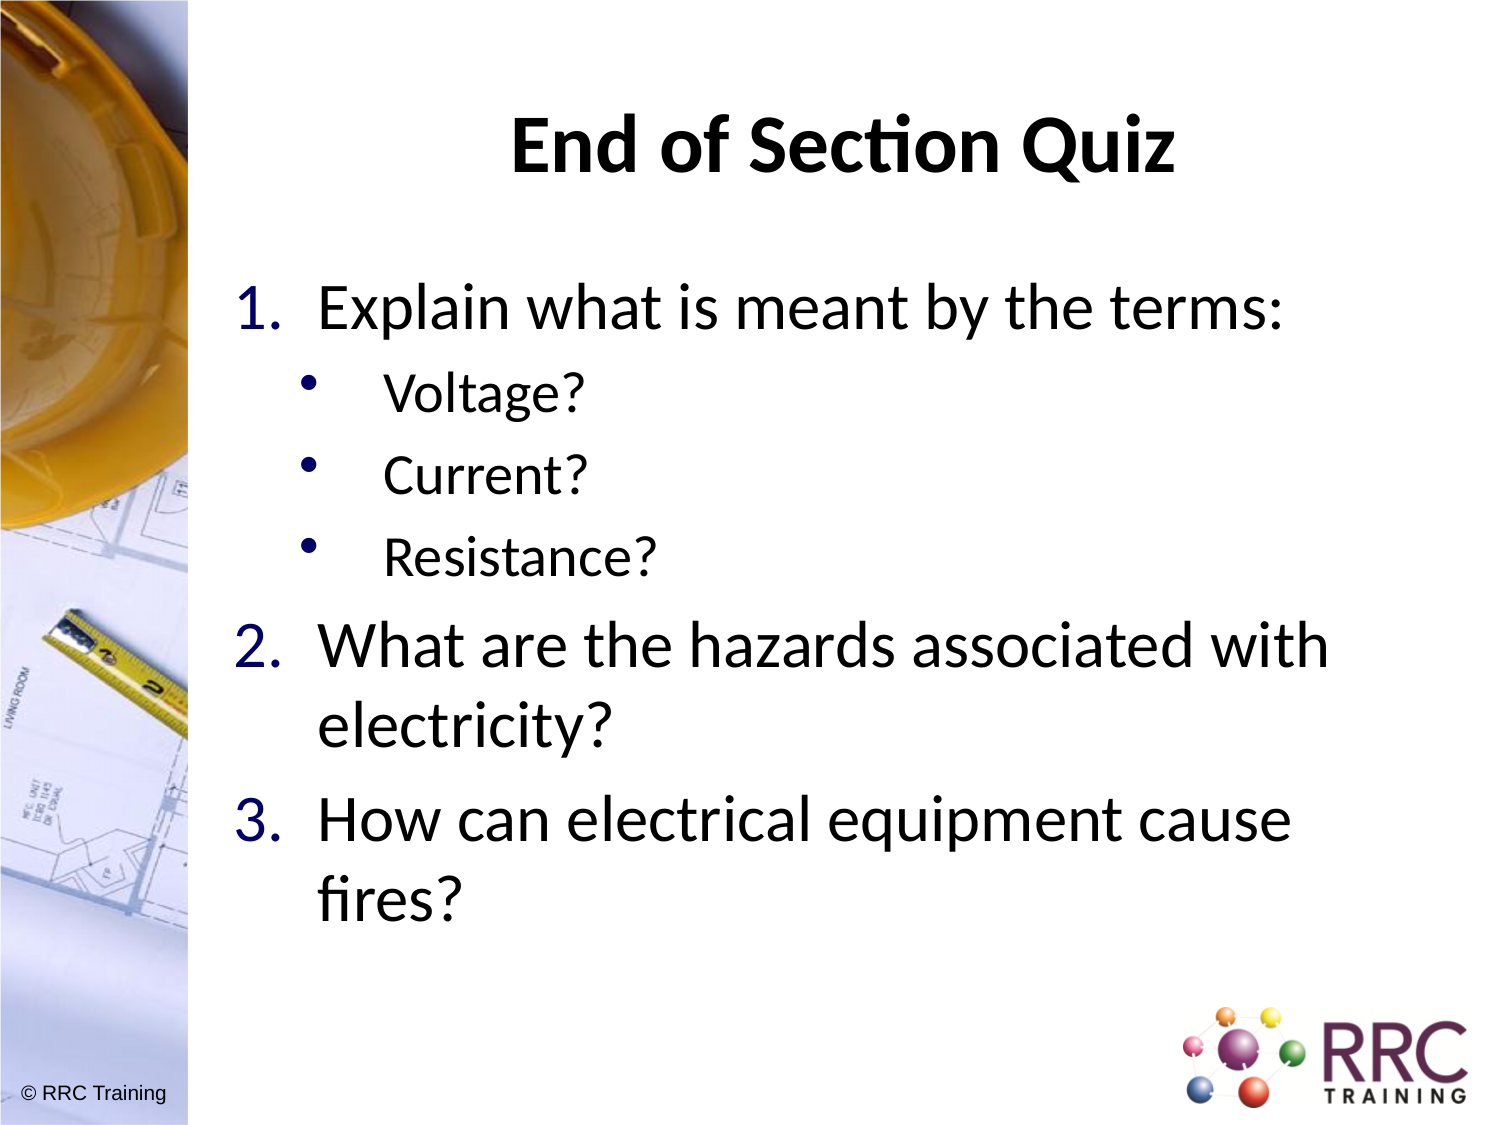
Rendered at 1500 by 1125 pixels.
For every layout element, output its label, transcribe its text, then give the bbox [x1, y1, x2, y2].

title End of Section Quiz [187, 62, 1500, 197]
picture [1183, 1007, 1468, 1108]
list Explain what is meant by the terms: Voltage? Current? Resistance? What are the hazards associated with electricity? How can electrical equipment cause fires? [218, 255, 1388, 1008]
picture [1, 1, 187, 1124]
